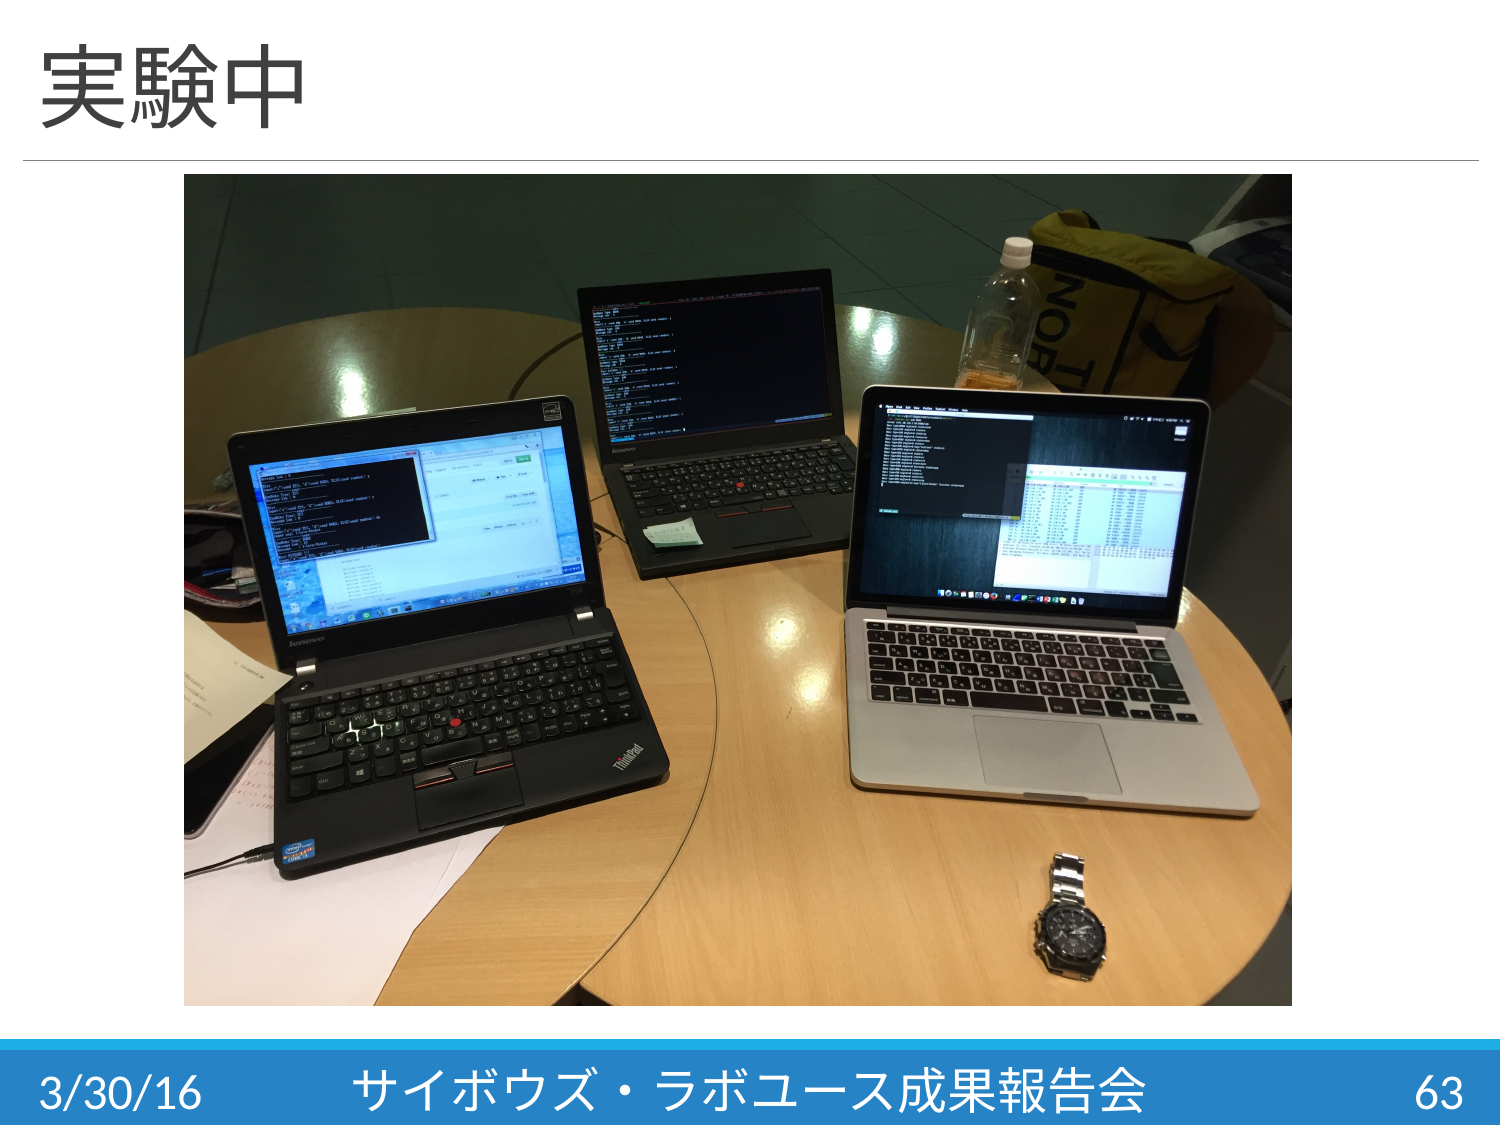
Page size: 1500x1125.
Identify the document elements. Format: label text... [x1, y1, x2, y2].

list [183, 174, 1292, 1006]
footer サイボウズ・ラボユース成果報告会 [249, 1059, 1249, 1120]
slide_number 63 [1269, 1059, 1480, 1120]
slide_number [22, 1059, 227, 1120]
title 実験中 [22, 20, 1480, 148]
